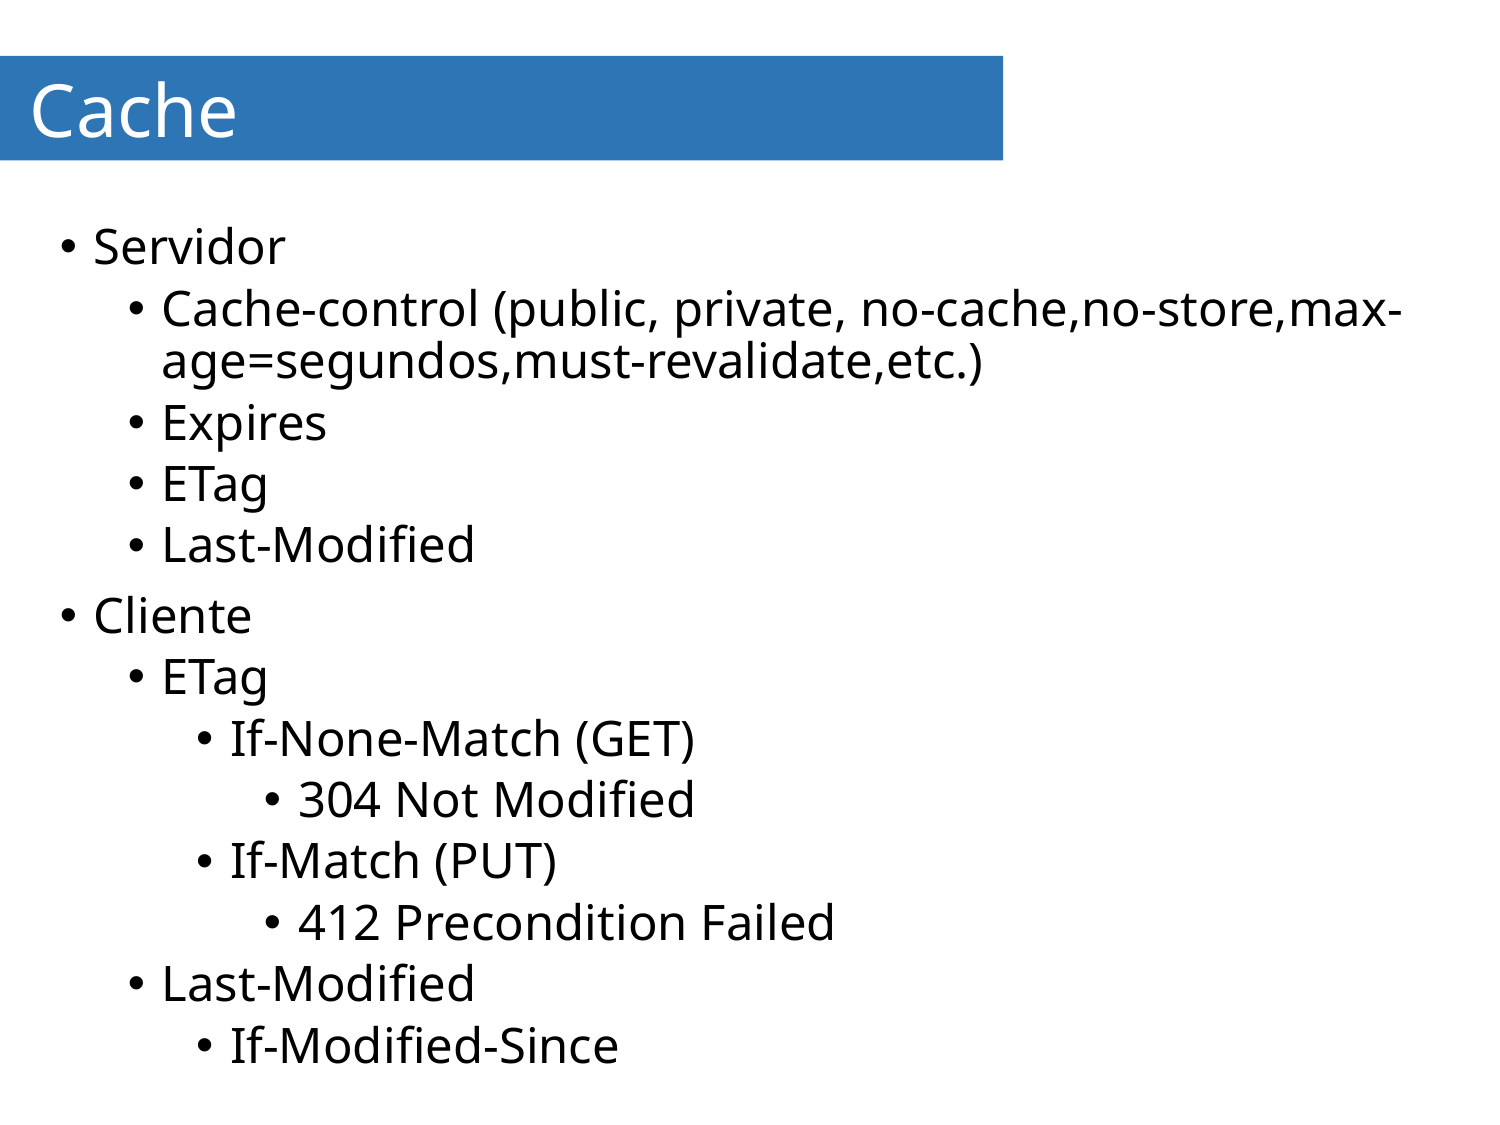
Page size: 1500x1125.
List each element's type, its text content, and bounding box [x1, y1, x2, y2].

title Cache [0, 55, 1004, 161]
list Servidor Cache-control (public, private, no-cache,no-store,max-age=segundos,must-revalidate,etc.) Expires ETag Last-Modified Cliente ETag If-None-Match (GET) 304 Not Modified If-Match (PUT) 412 Precondition Failed Last-Modified If-Modified-Since [44, 214, 1451, 1084]
